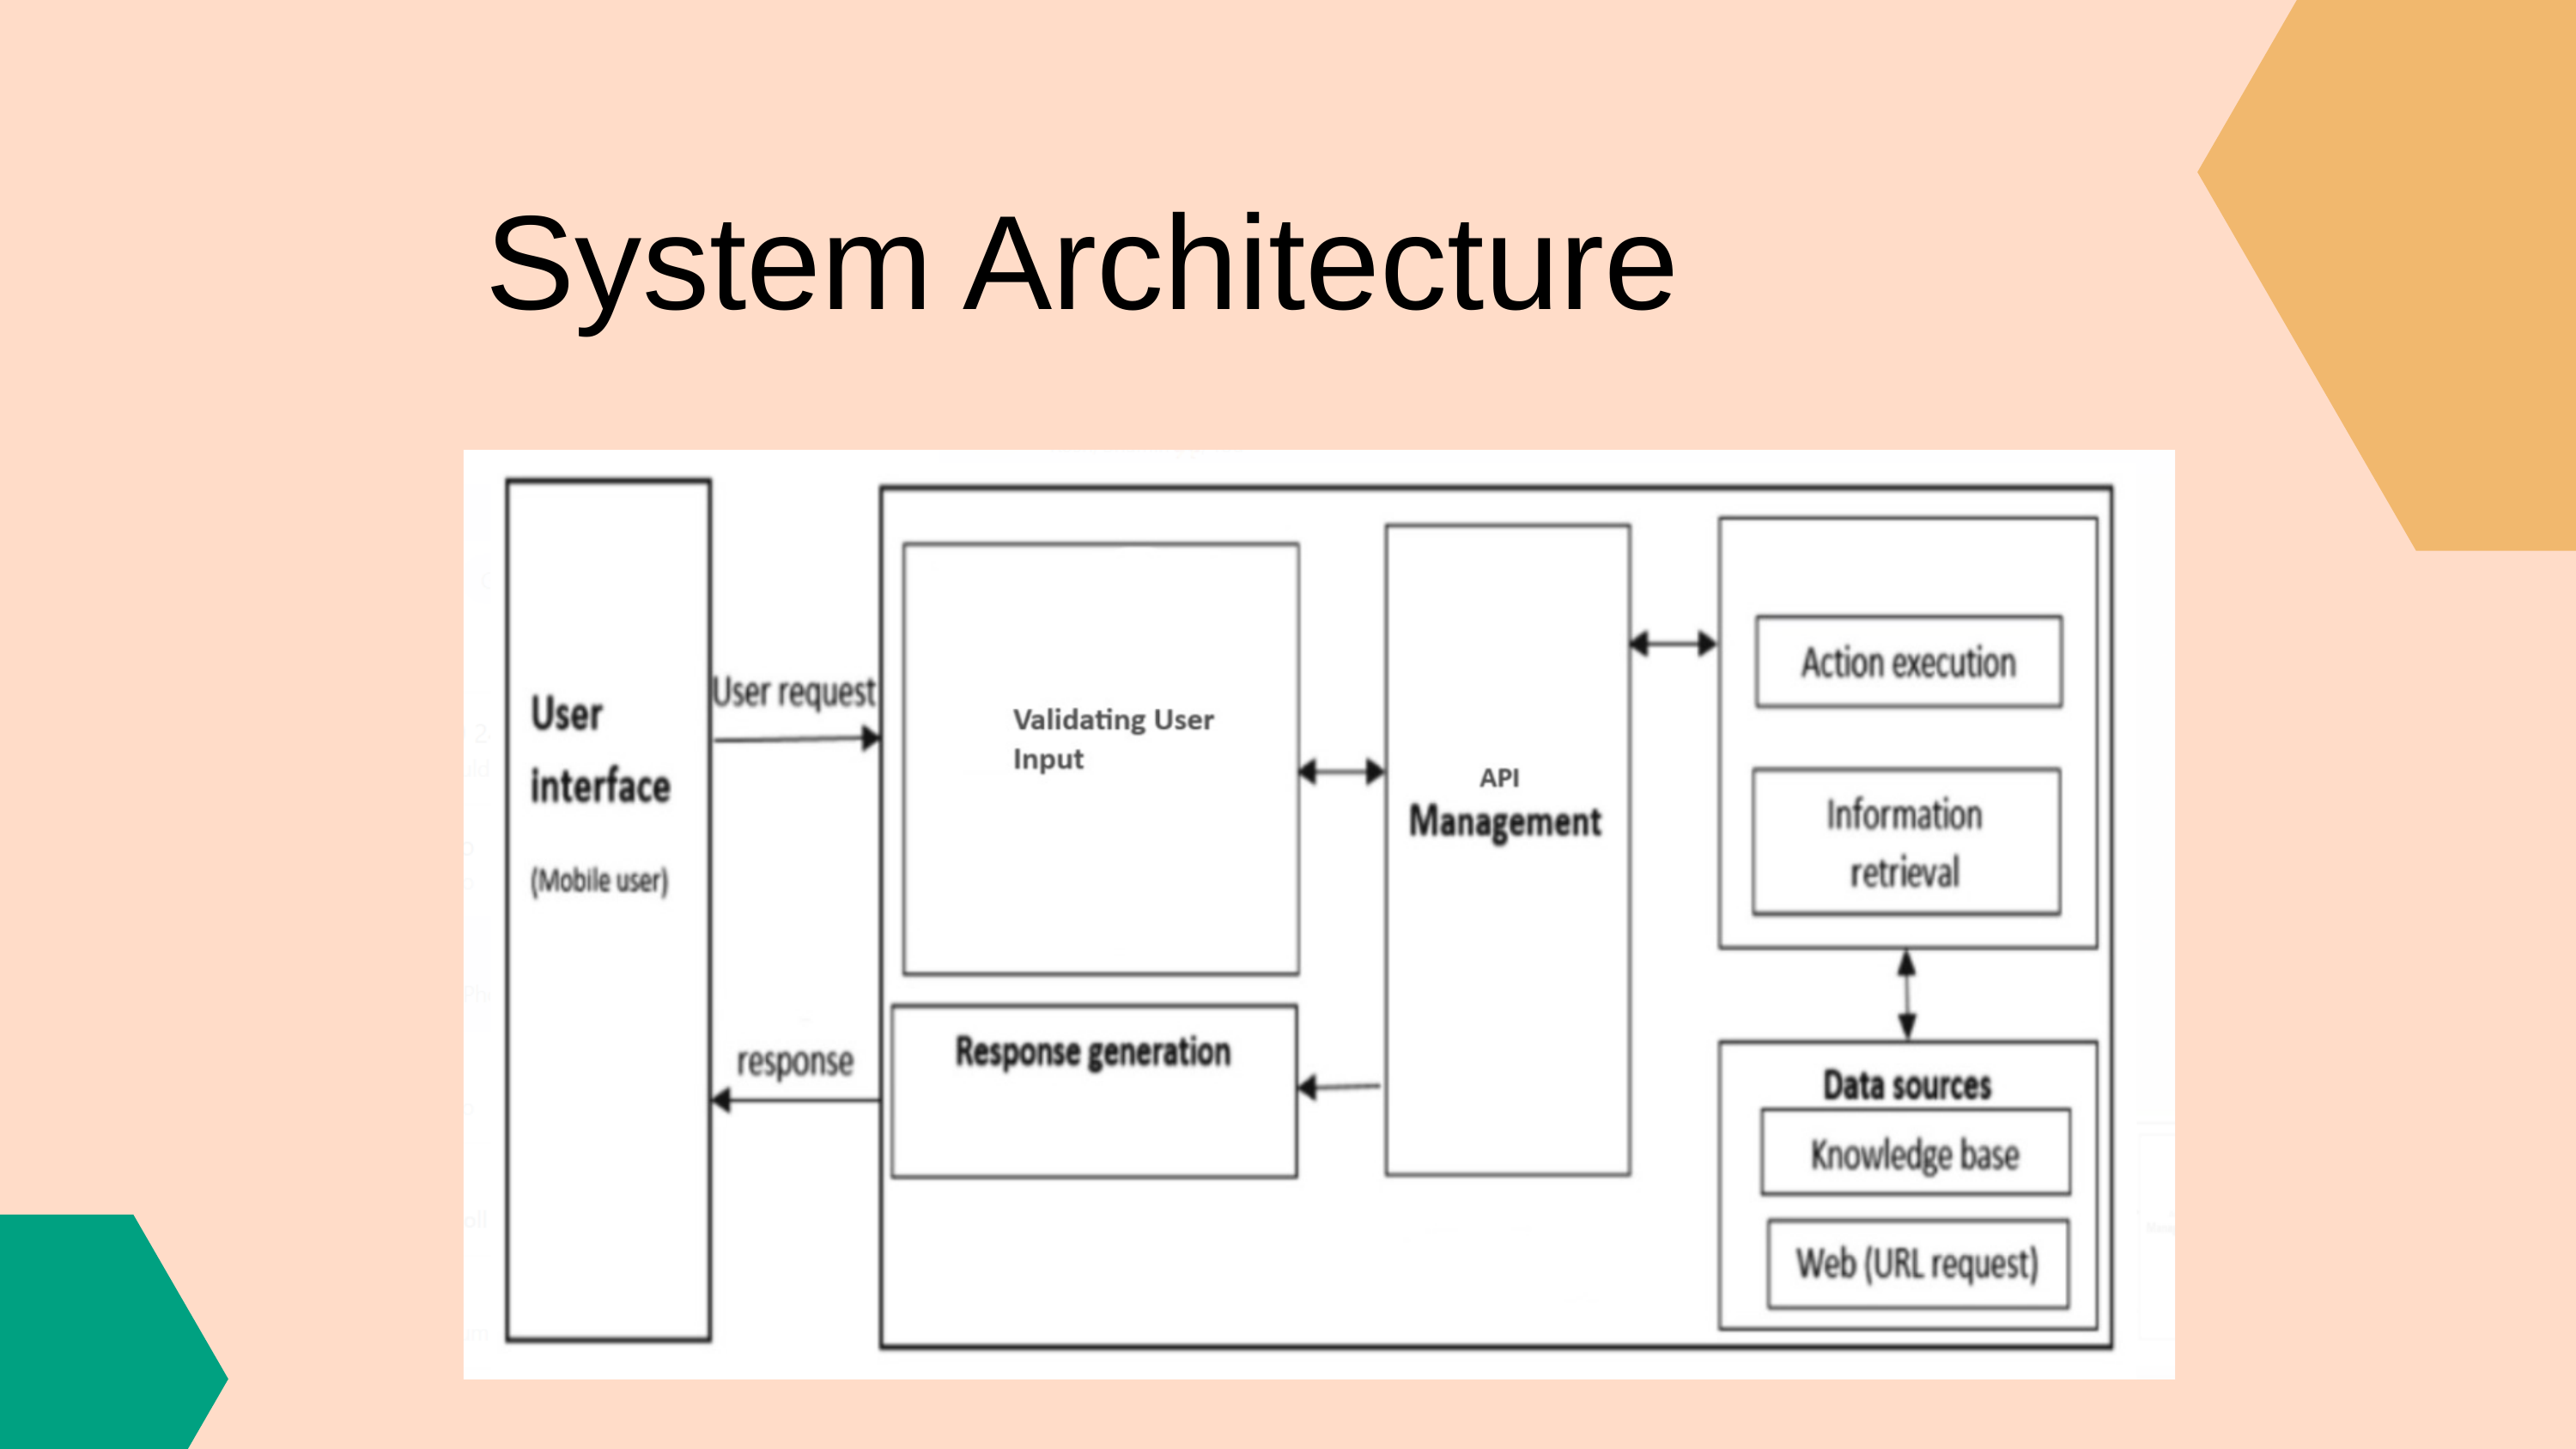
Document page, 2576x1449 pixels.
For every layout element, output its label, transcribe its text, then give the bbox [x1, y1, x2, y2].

text_box [0, 1214, 228, 1449]
text_box System Architecture [485, 143, 2292, 337]
text_box [2197, 0, 2576, 551]
text_box [463, 450, 2176, 1379]
